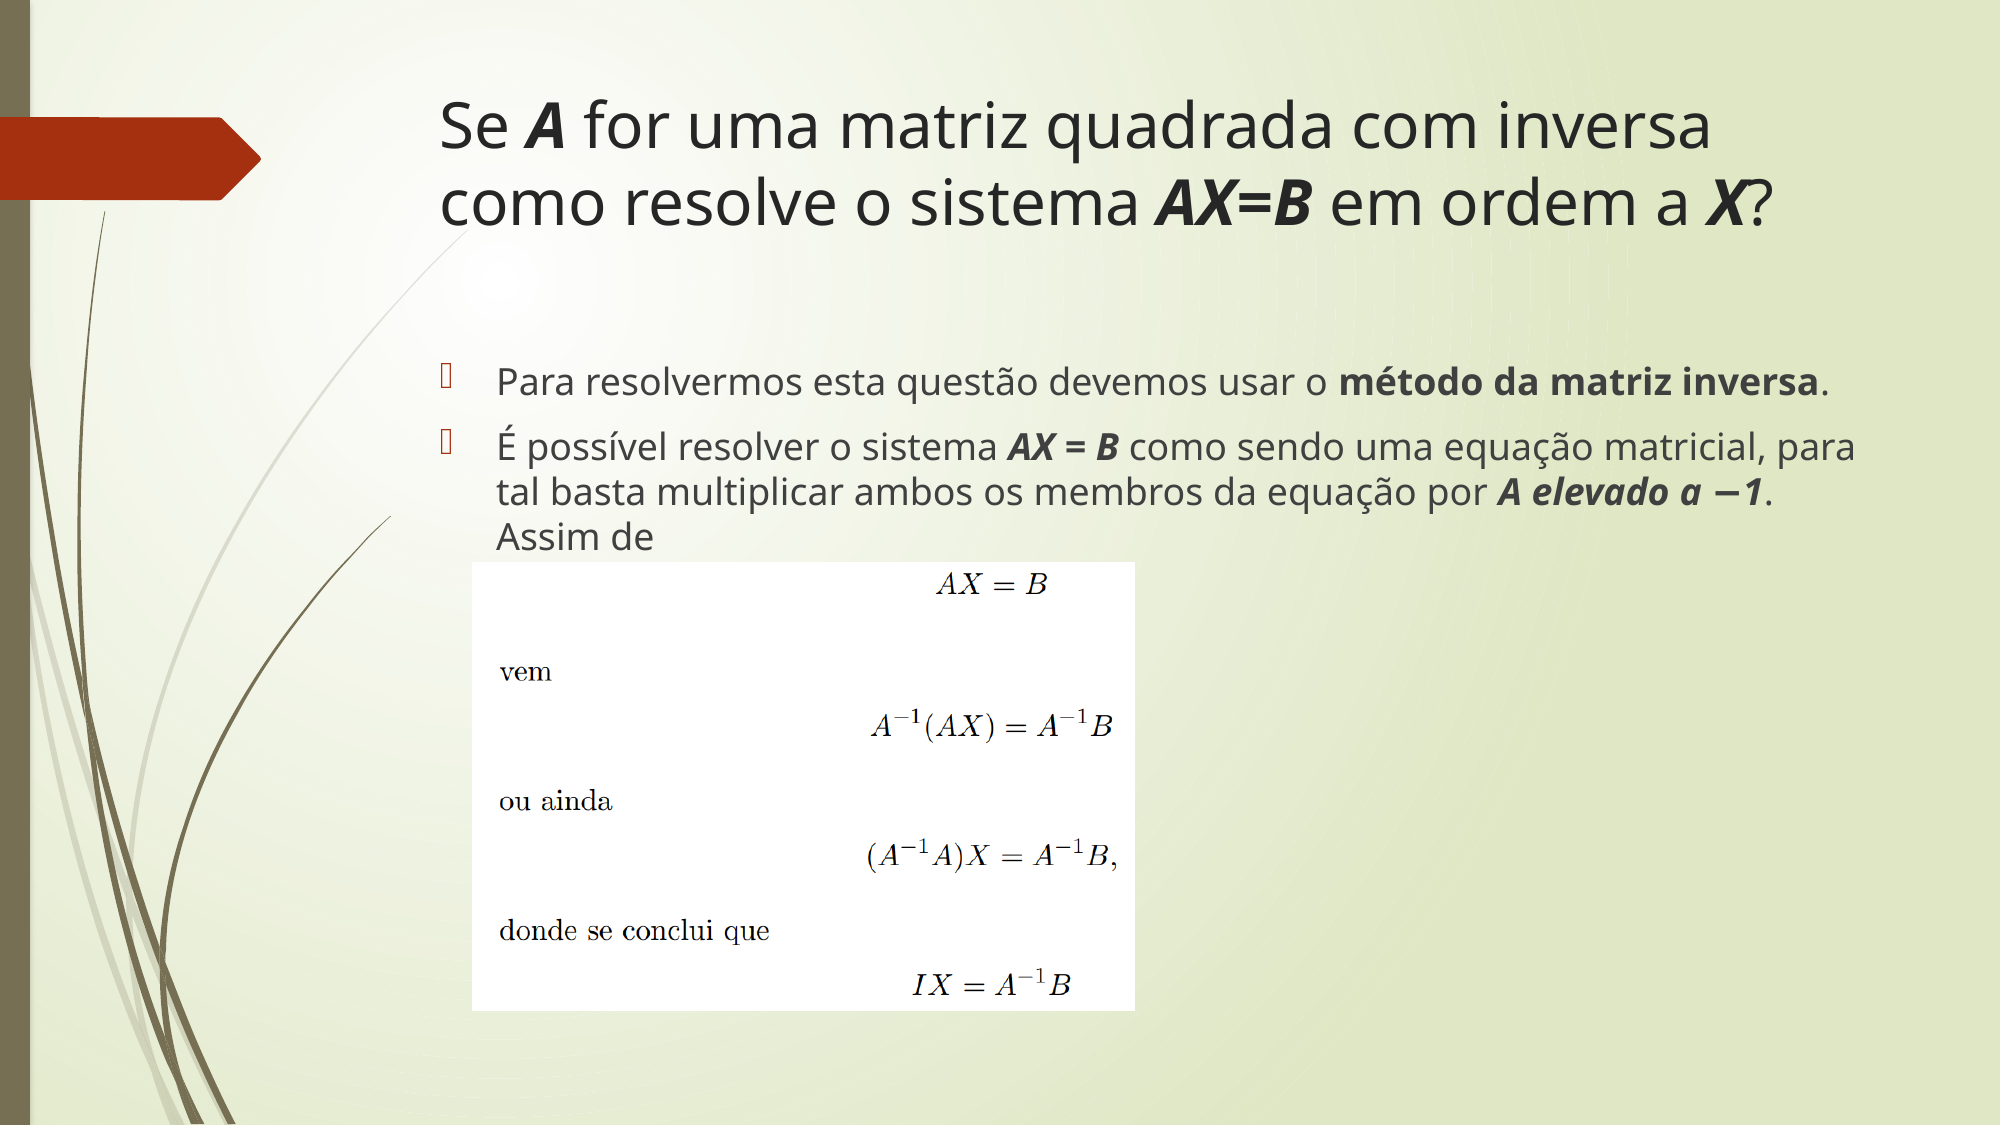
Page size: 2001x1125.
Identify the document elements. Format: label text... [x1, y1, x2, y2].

list Para resolvermos esta questão devemos usar o método da matriz inversa. É possível resolver o sistema AX = B como sendo uma equação matricial, para tal basta multiplicar ambos os membros da equação por A elevado a −1. Assim de [424, 350, 1888, 970]
picture [471, 562, 1135, 1011]
title Se A for uma matriz quadrada com inversa como resolve o sistema AX=B em ordem a X? [424, 77, 1887, 288]
